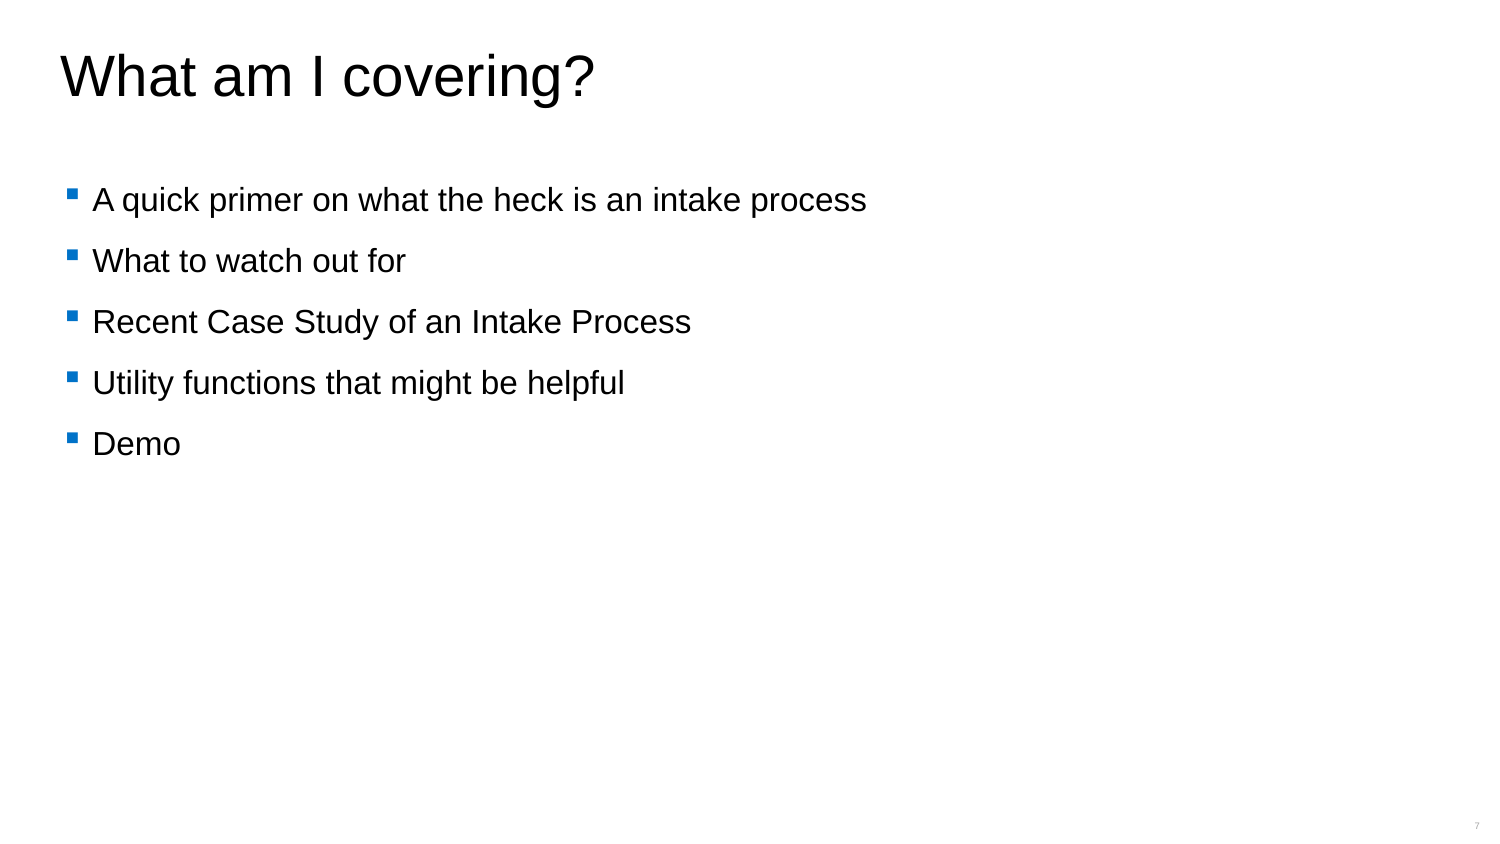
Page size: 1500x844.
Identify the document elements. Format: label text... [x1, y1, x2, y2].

title What am I covering? [38, 34, 1463, 118]
slide_number 7 [1144, 813, 1495, 839]
list A quick primer on what the heck is an intake process What to watch out for Recent Case Study of an Intake Process Utility functions that might be helpful Demo [64, 175, 1436, 474]
